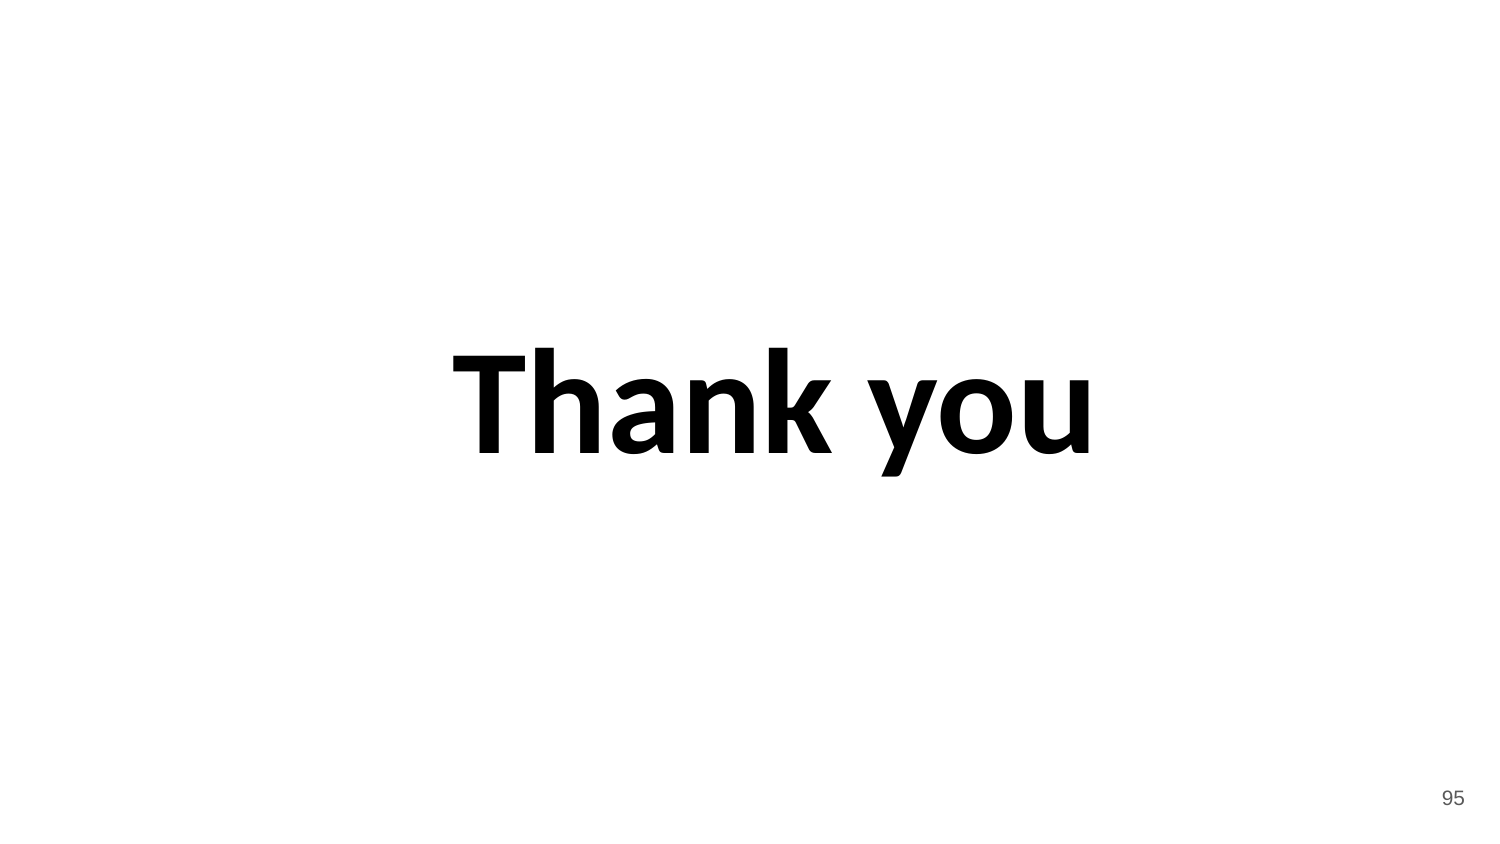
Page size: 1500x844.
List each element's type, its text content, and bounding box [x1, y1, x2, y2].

slide_number 95 [1389, 764, 1480, 830]
list Thank you [67, 141, 1466, 703]
